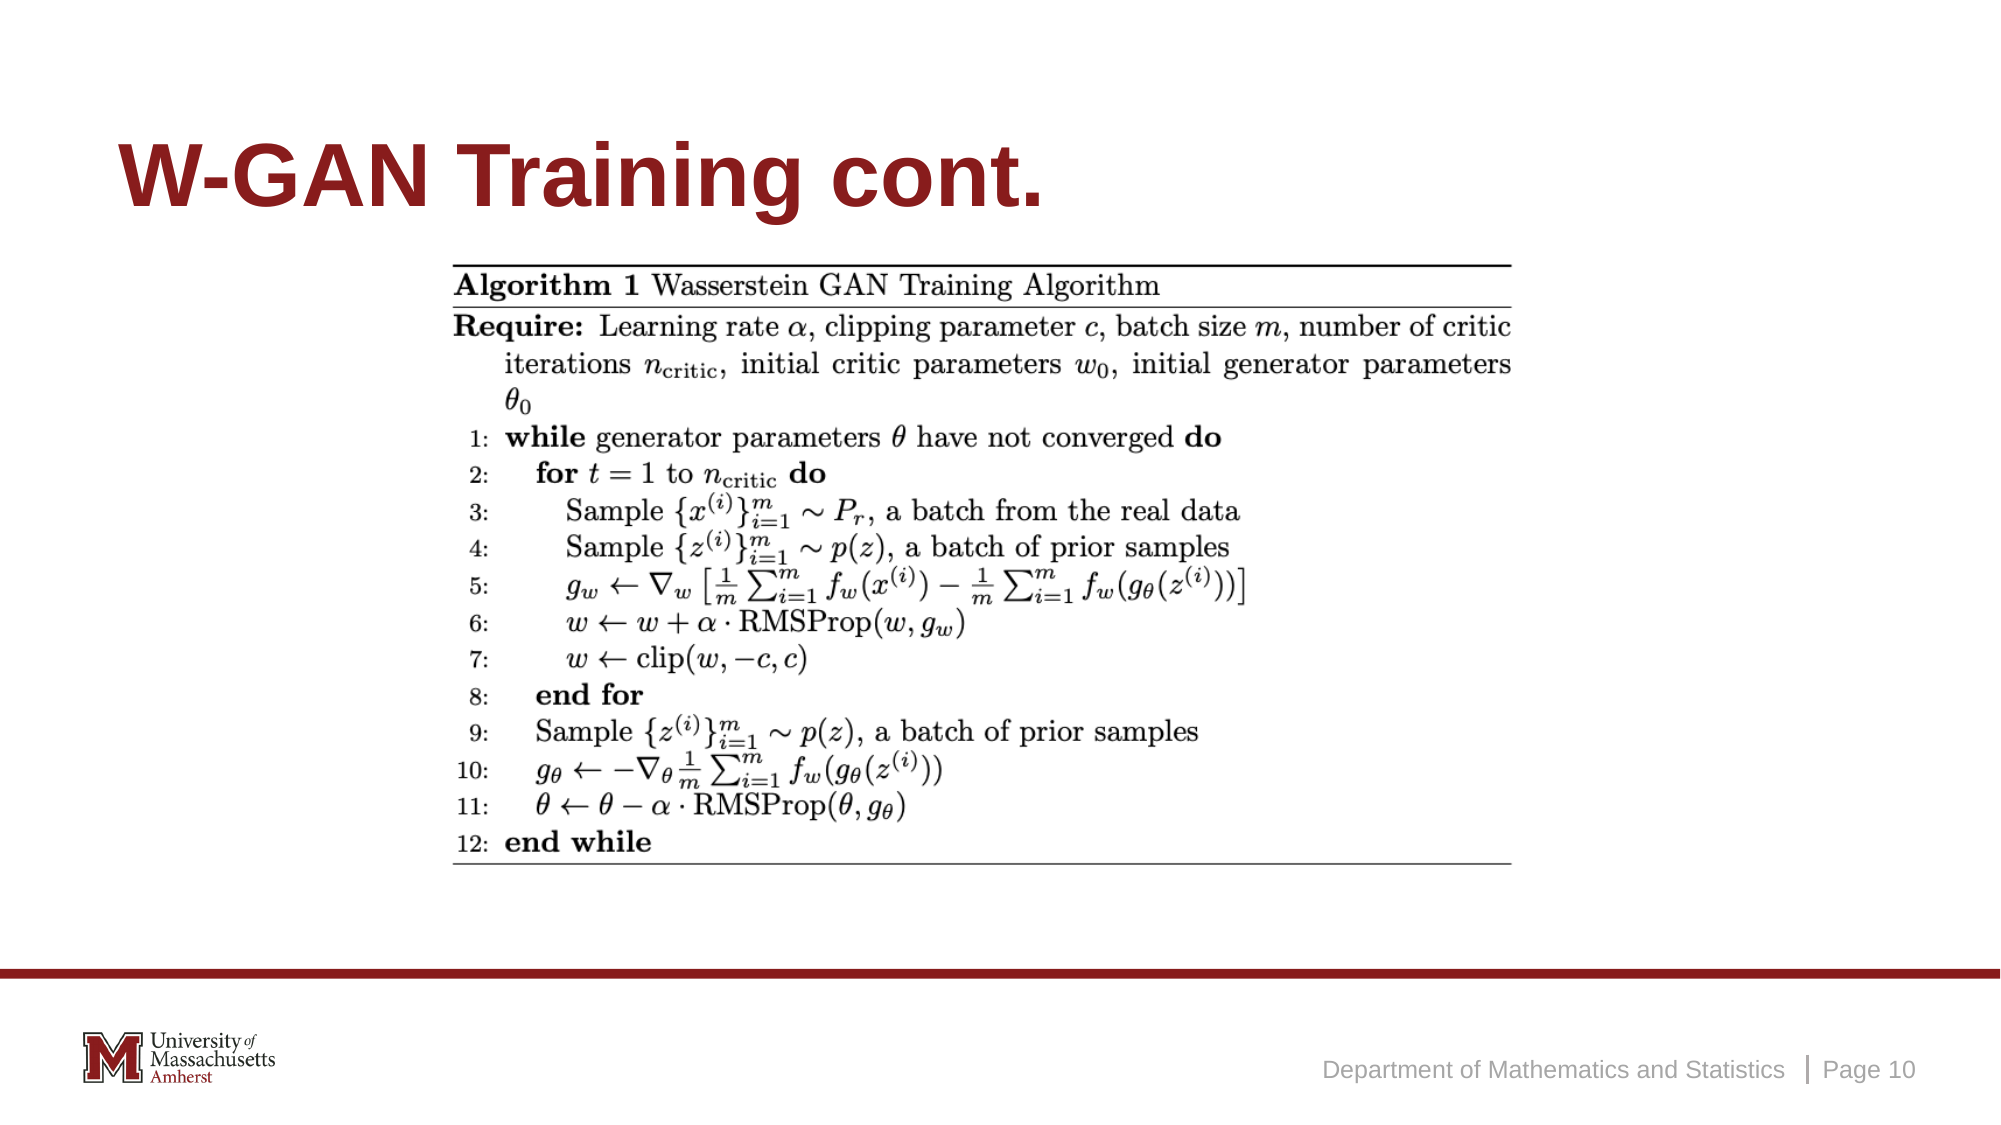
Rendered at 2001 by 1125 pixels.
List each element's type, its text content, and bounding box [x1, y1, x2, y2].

slide_number Page 10 [1807, 1054, 1966, 1082]
picture [433, 239, 1567, 888]
title W-GAN Training cont. [103, 121, 1899, 234]
list Department of Mathematics and Statistics [1186, 1054, 1802, 1088]
picture [83, 1032, 275, 1083]
